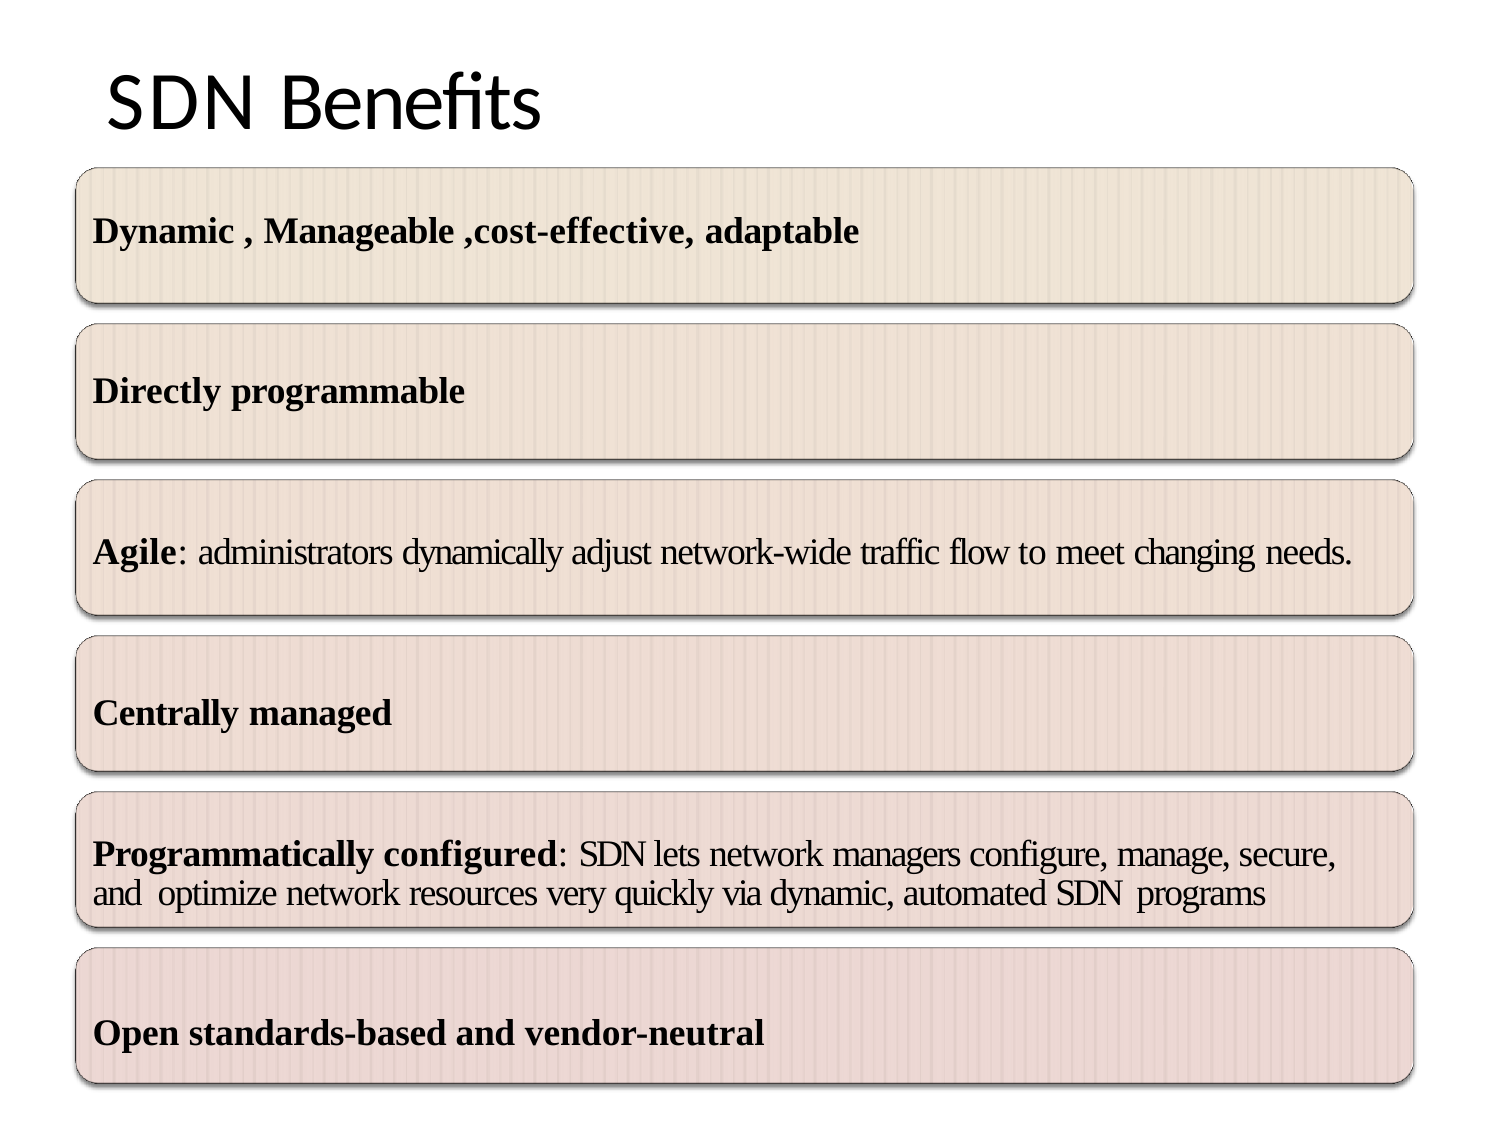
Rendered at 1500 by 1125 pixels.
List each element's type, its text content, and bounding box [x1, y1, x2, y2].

text_box [64, 476, 90, 626]
text_box [64, 164, 1420, 314]
text_box [64, 944, 1420, 1094]
text_box [1385, 788, 1420, 938]
text_box [1385, 320, 1420, 470]
text_box [1385, 476, 1420, 626]
text_box Dynamic , Manageable ,cost-effective, adaptable Directly programmable Agile: administrators dynamically adjust network-wide traffic flow to meet changing needs. Centrally managed Programmatically configured: SDN lets network managers configure, manage, secure, and optimize network resources very quickly via dynamic, automated SDN programs Open standards-based and vendor-neutral [90, 203, 1385, 1054]
text_box [64, 632, 90, 782]
text_box [64, 320, 90, 470]
text_box [1385, 632, 1420, 782]
text_box [64, 788, 90, 938]
title SDN Benefits [87, 0, 559, 164]
